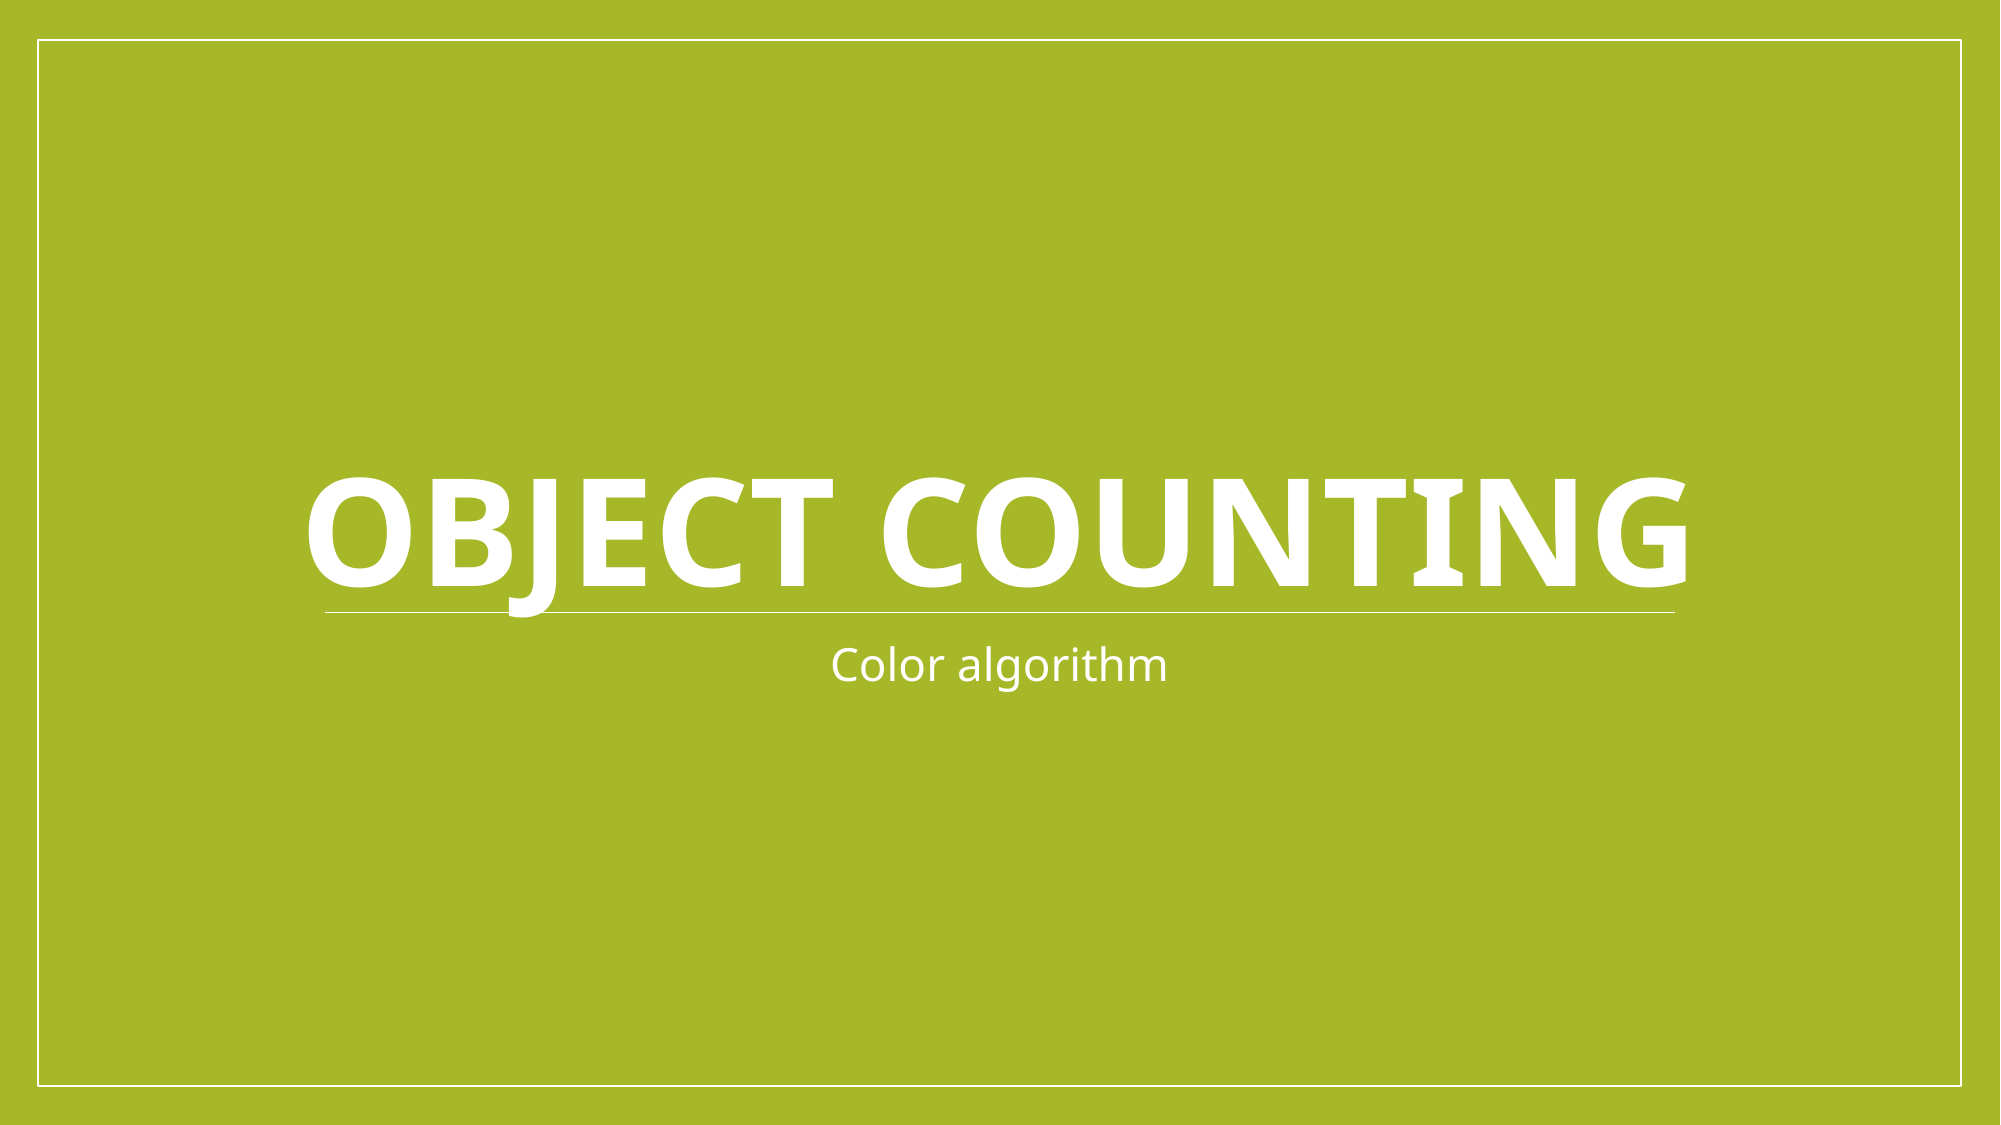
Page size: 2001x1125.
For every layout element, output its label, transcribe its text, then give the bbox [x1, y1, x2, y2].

subtitle Color algorithm [280, 634, 1719, 863]
title Object counting [182, 144, 1818, 625]
